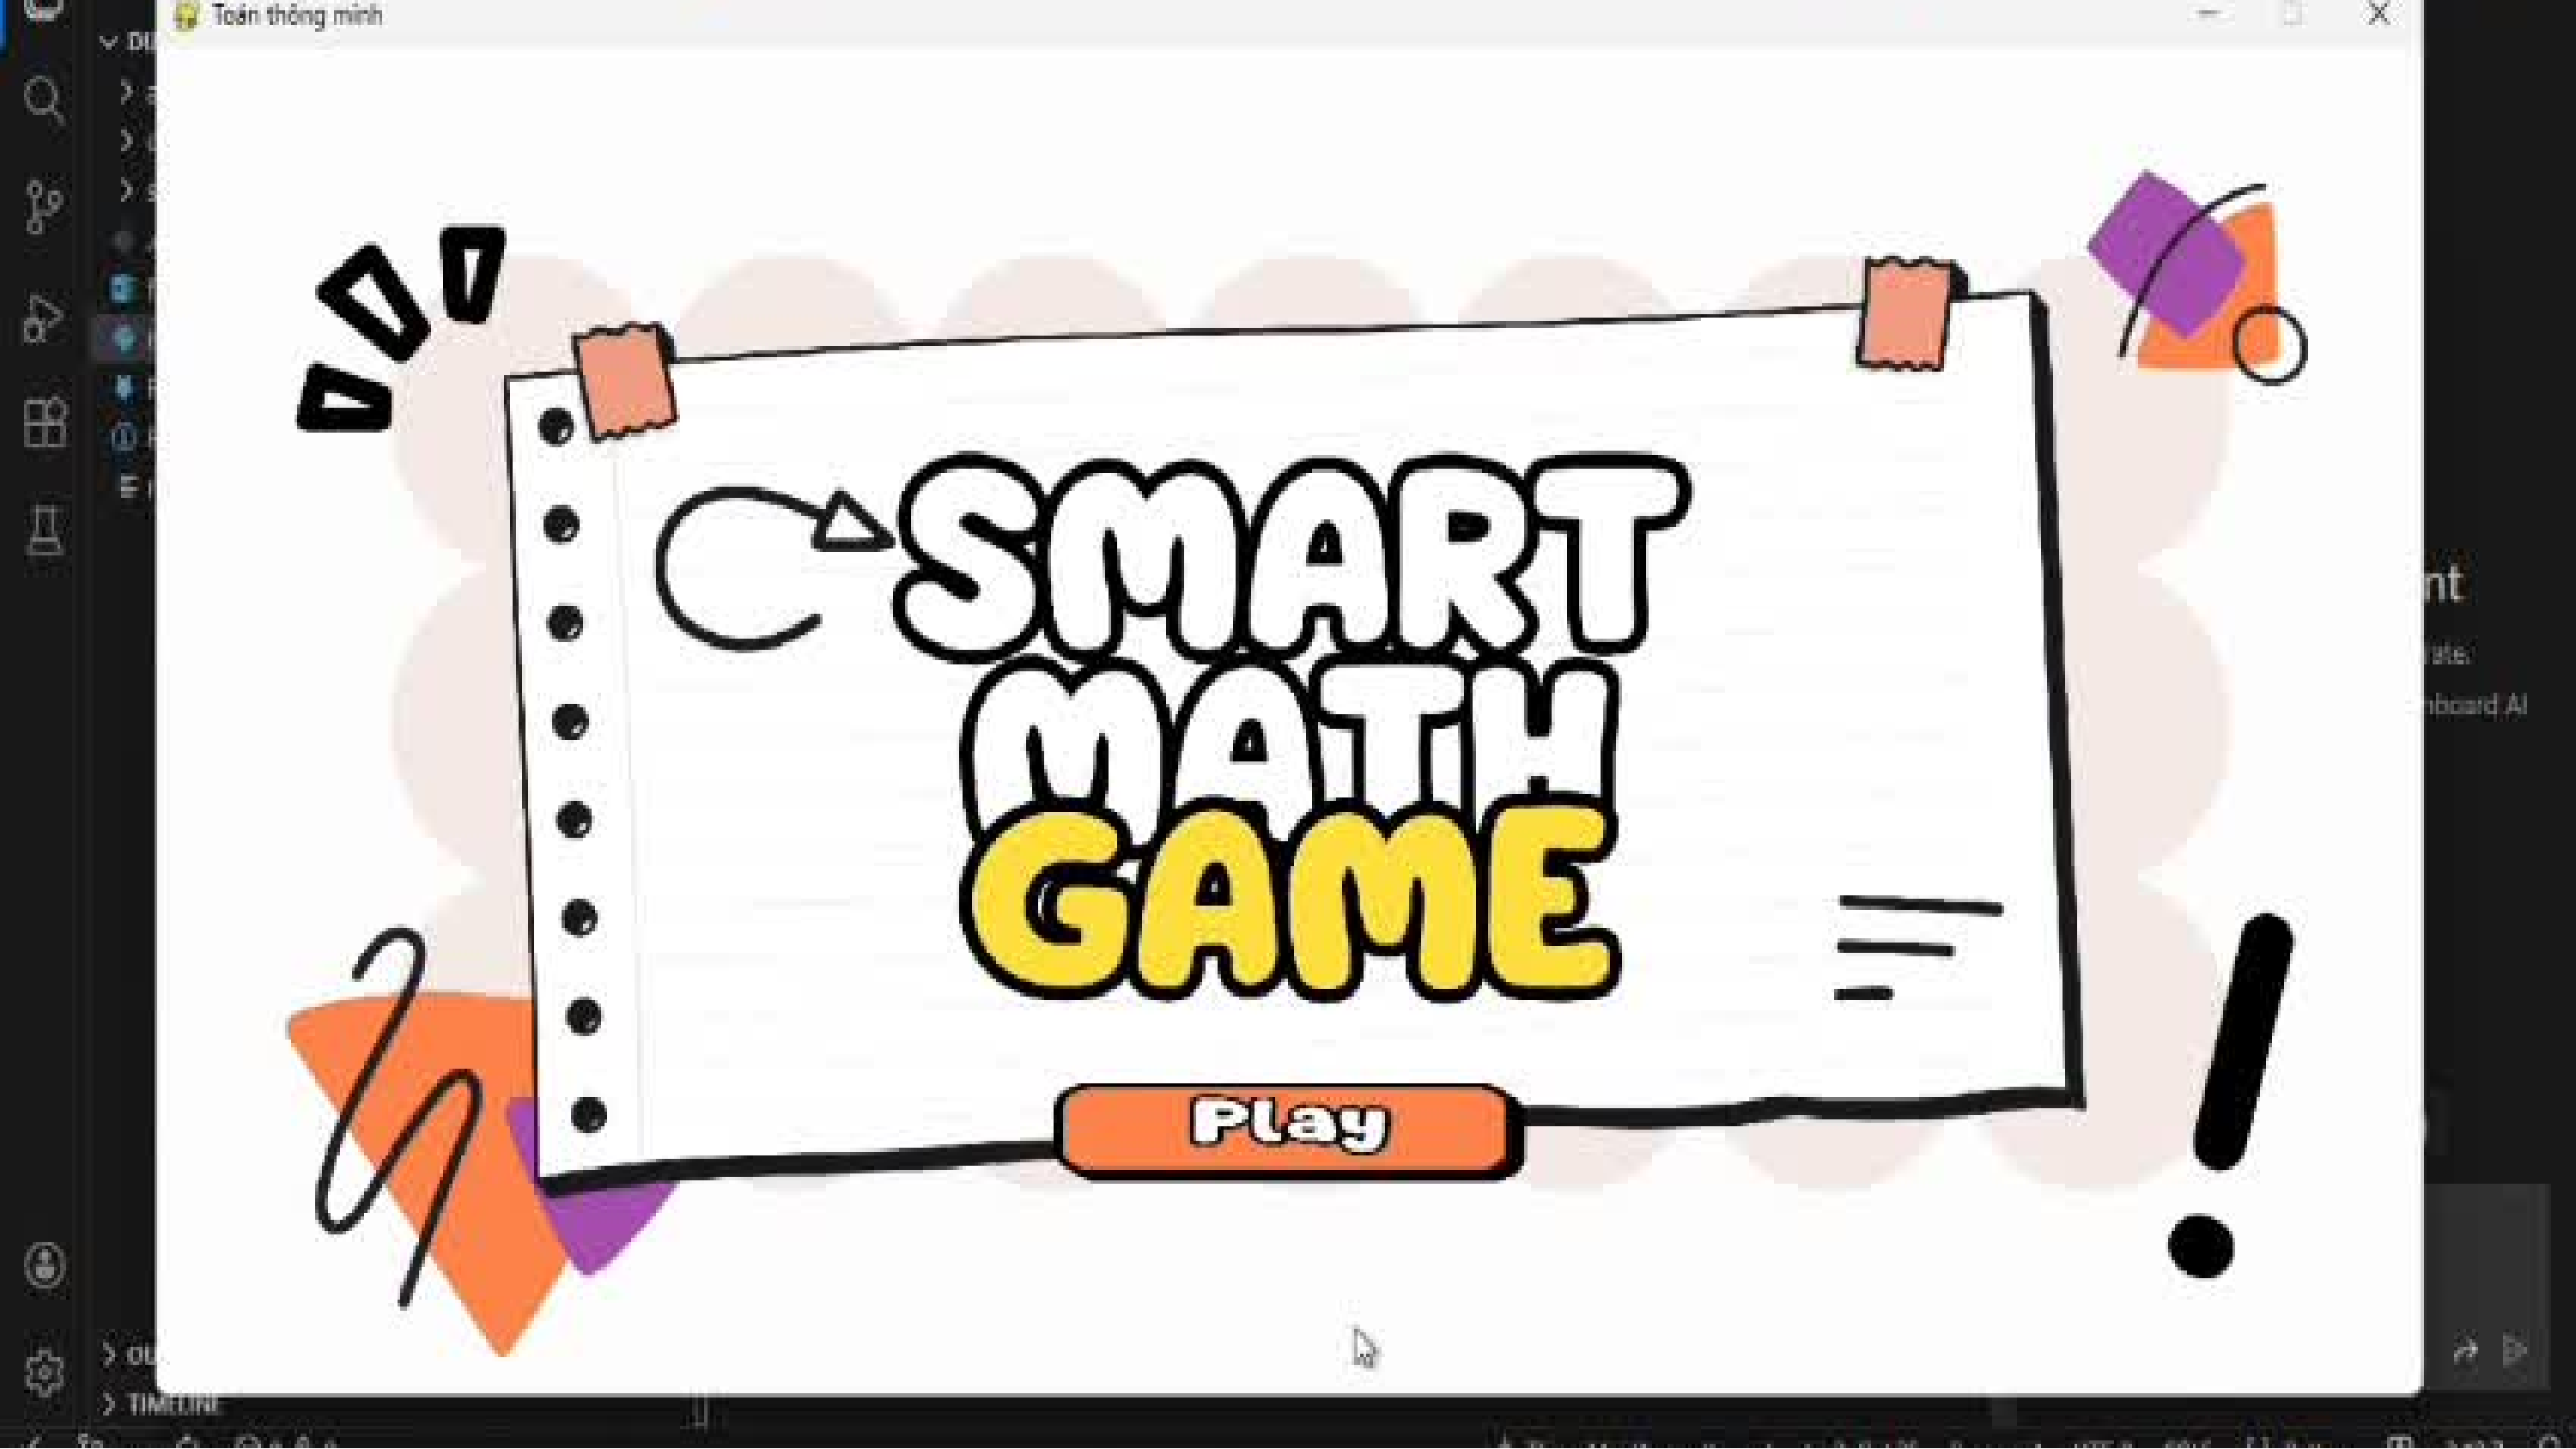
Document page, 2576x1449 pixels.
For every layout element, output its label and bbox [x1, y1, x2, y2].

text_box [0, 0, 2576, 1449]
